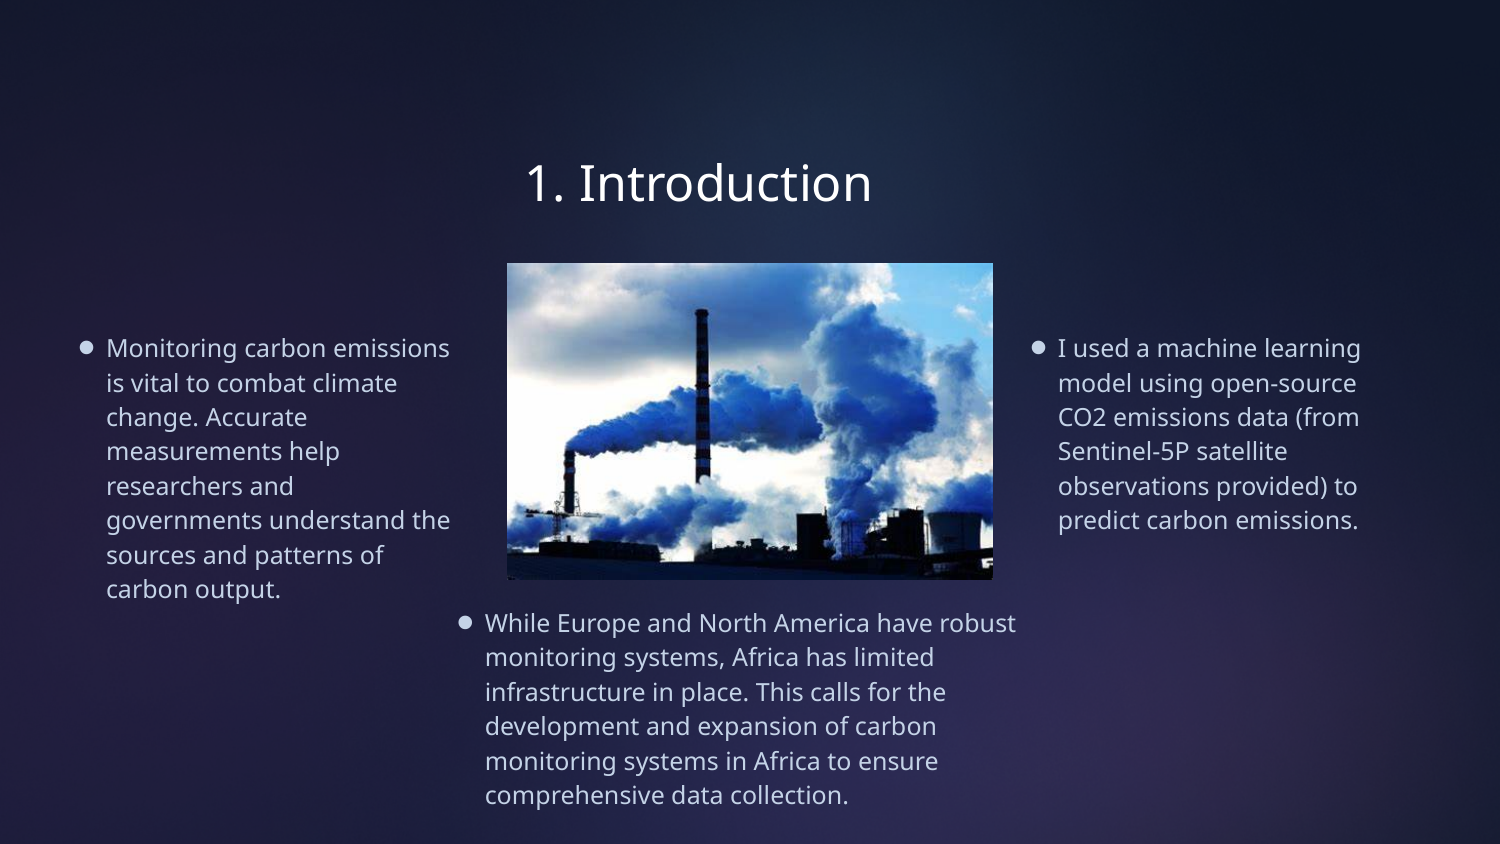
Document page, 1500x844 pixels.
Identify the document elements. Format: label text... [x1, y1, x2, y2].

title 1. Introduction [62, 92, 1335, 271]
subtitle Monitoring carbon emissions is vital to combat climate change. Accurate measurements help researchers and governments understand the sources and patterns of carbon output. [62, 313, 468, 615]
picture [0, 0, 1500, 844]
subtitle While Europe and North America have robust monitoring systems, Africa has limited infrastructure in place. This calls for the development and expansion of carbon monitoring systems in Africa to ensure comprehensive data collection. [441, 587, 1059, 802]
subtitle I used a machine learning model using open-source CO2 emissions data (from Sentinel-5P satellite observations provided) to predict carbon emissions. [1014, 313, 1420, 589]
